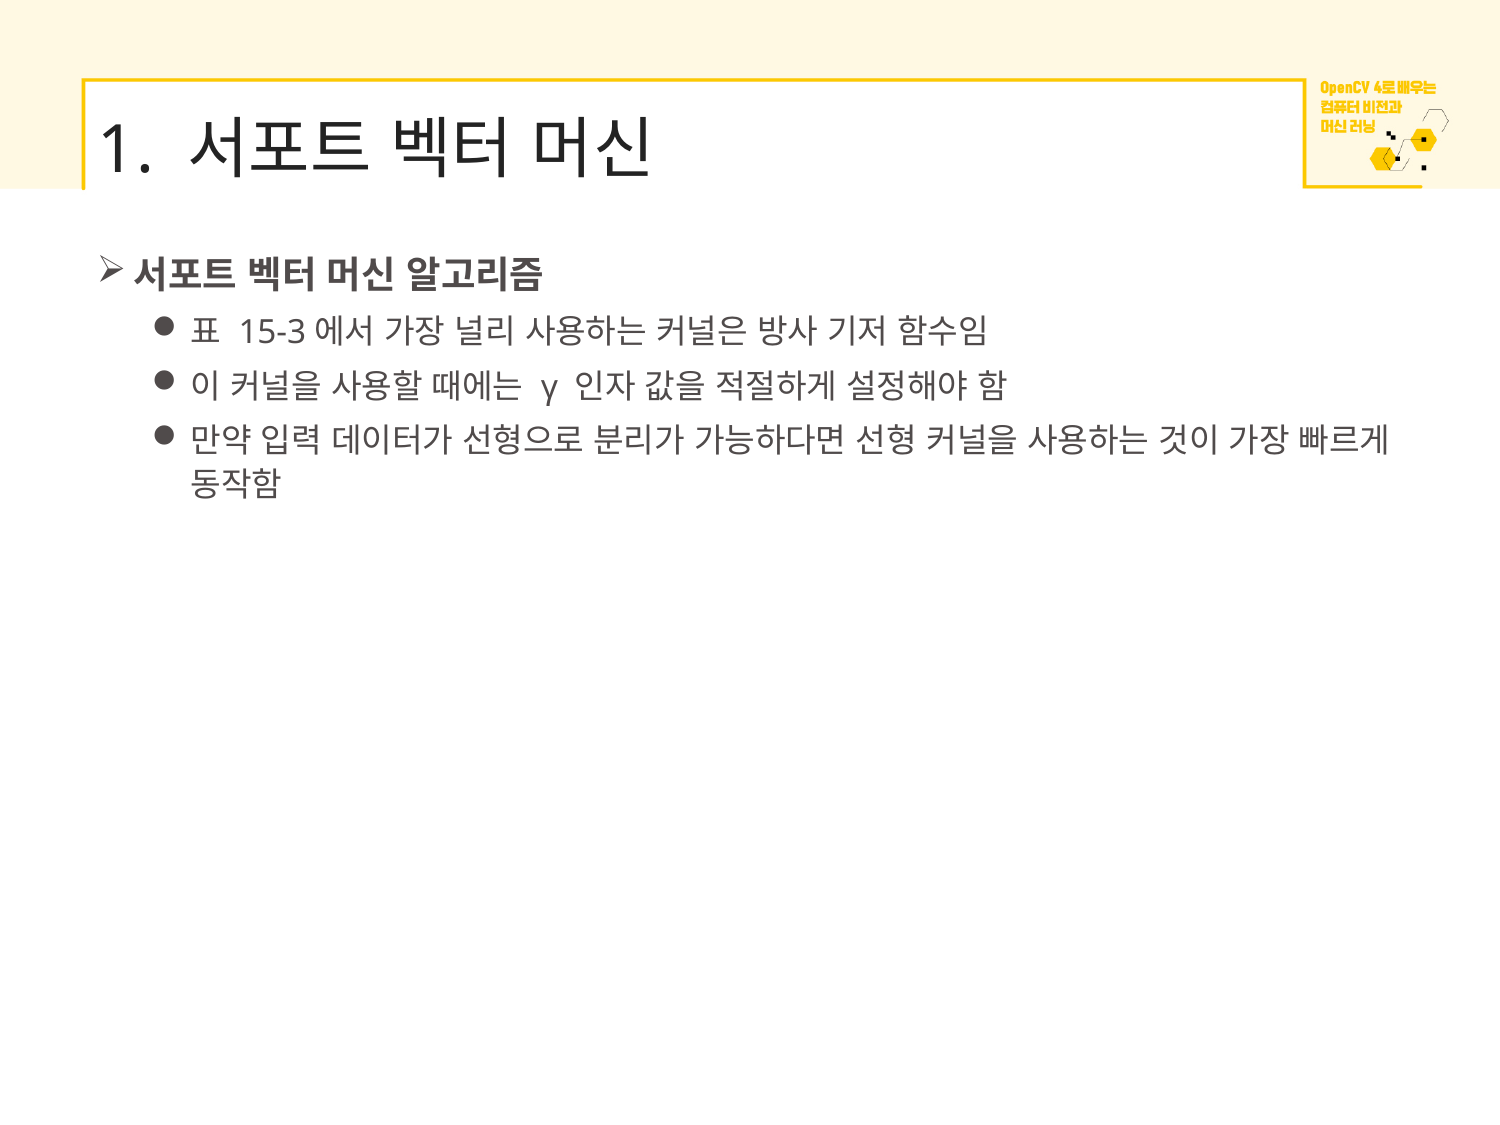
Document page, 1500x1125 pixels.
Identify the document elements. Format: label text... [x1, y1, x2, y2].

list 서포트 벡터 머신 알고리즘 표 15-3에서 가장 널리 사용하는 커널은 방사 기저 함수임 이 커널을 사용할 때에는 γ 인자 값을 적절하게 설정해야 함 만약 입력 데이터가 선형으로 분리가 가능하다면 선형 커널을 사용하는 것이 가장 빠르게 동작함 [81, 239, 1412, 1054]
picture [0, 0, 1500, 1125]
title 1. 서포트 벡터 머신 [82, 61, 1413, 193]
